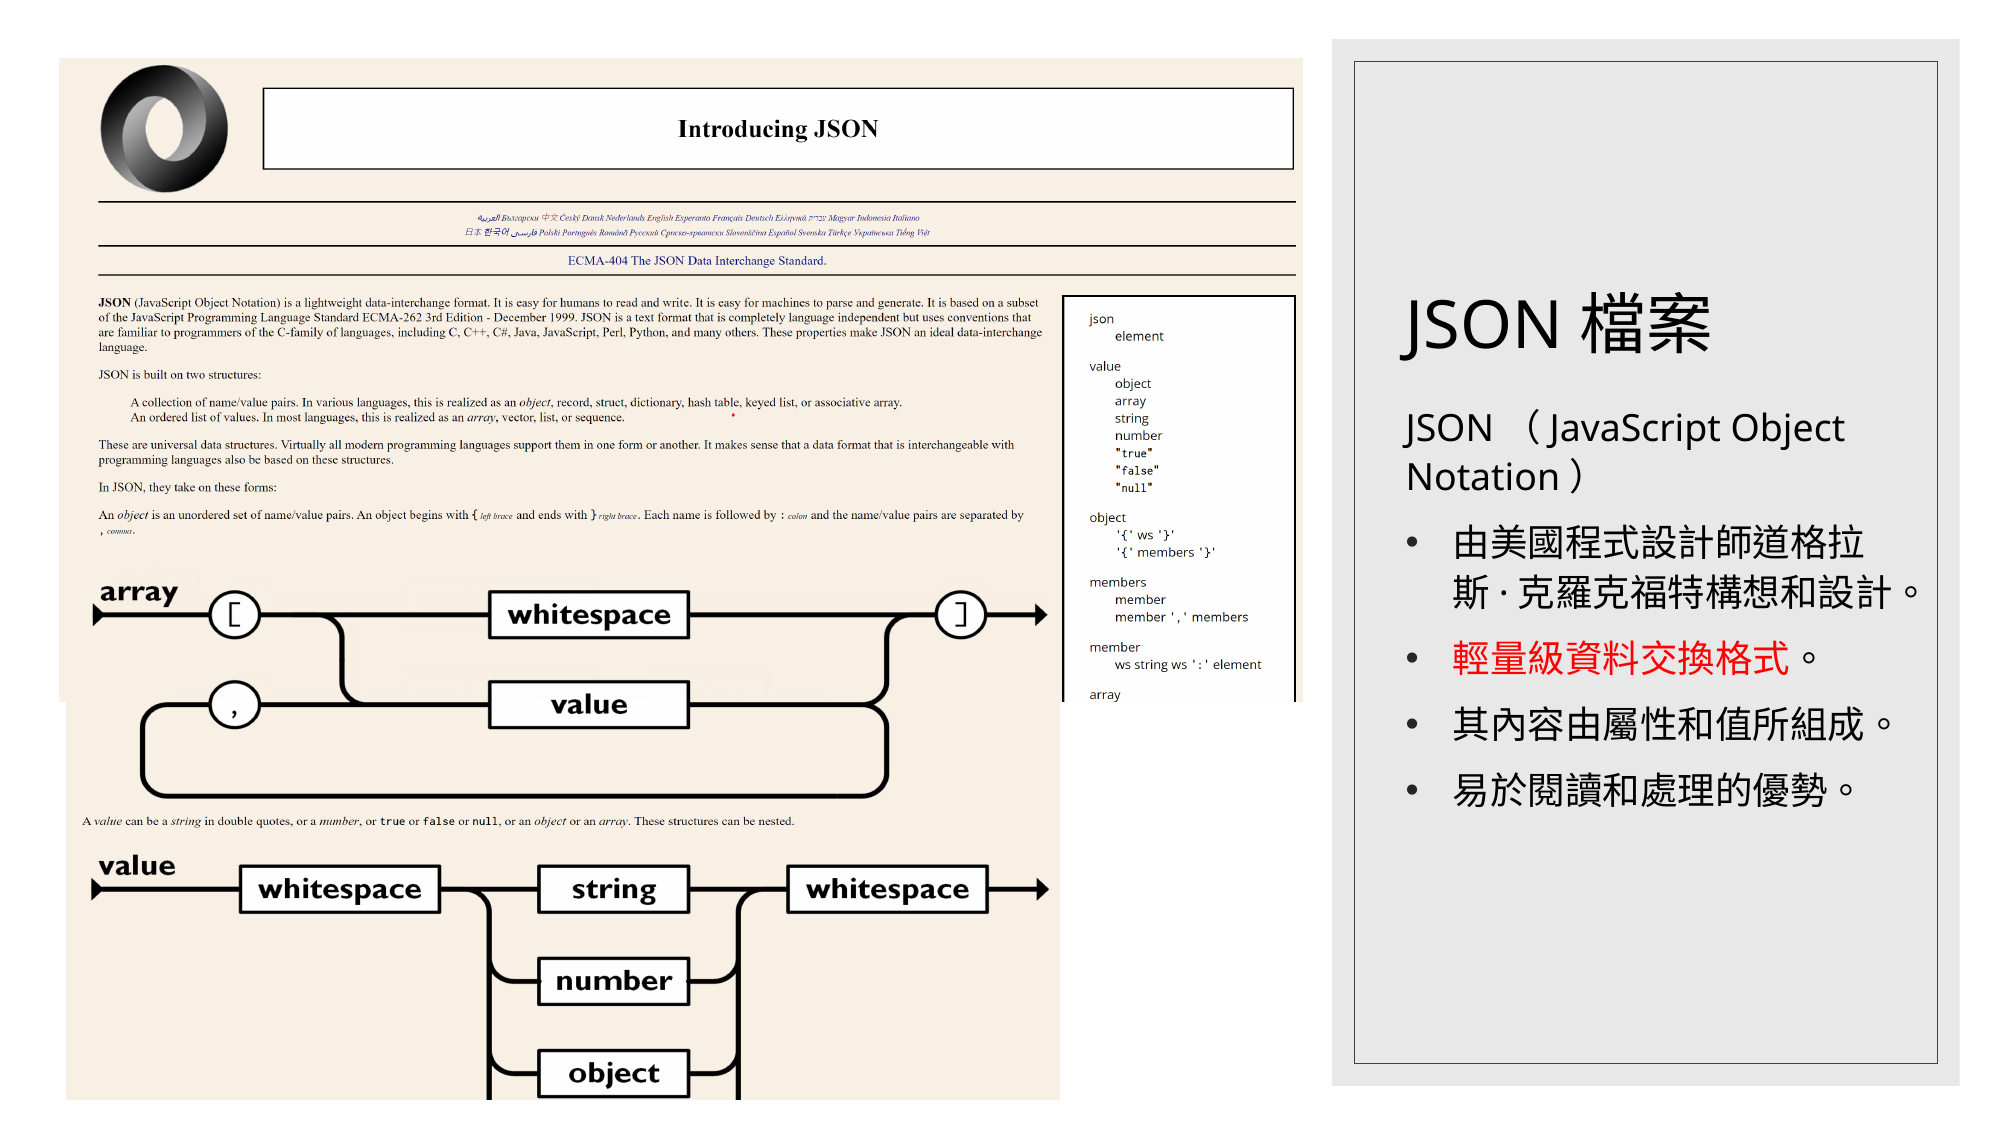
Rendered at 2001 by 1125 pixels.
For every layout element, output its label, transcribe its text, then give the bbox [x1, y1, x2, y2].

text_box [59, 58, 1303, 1100]
list JSON（JavaScript Object Notation） 由美國程式設計師道格拉斯·克羅克福特構想和設計。 輕量級資料交換格式。 其內容由屬性和值所組成。 易於閱讀和處理的優勢。 [1390, 391, 1934, 1083]
title JSON檔案 [1390, 98, 1907, 369]
